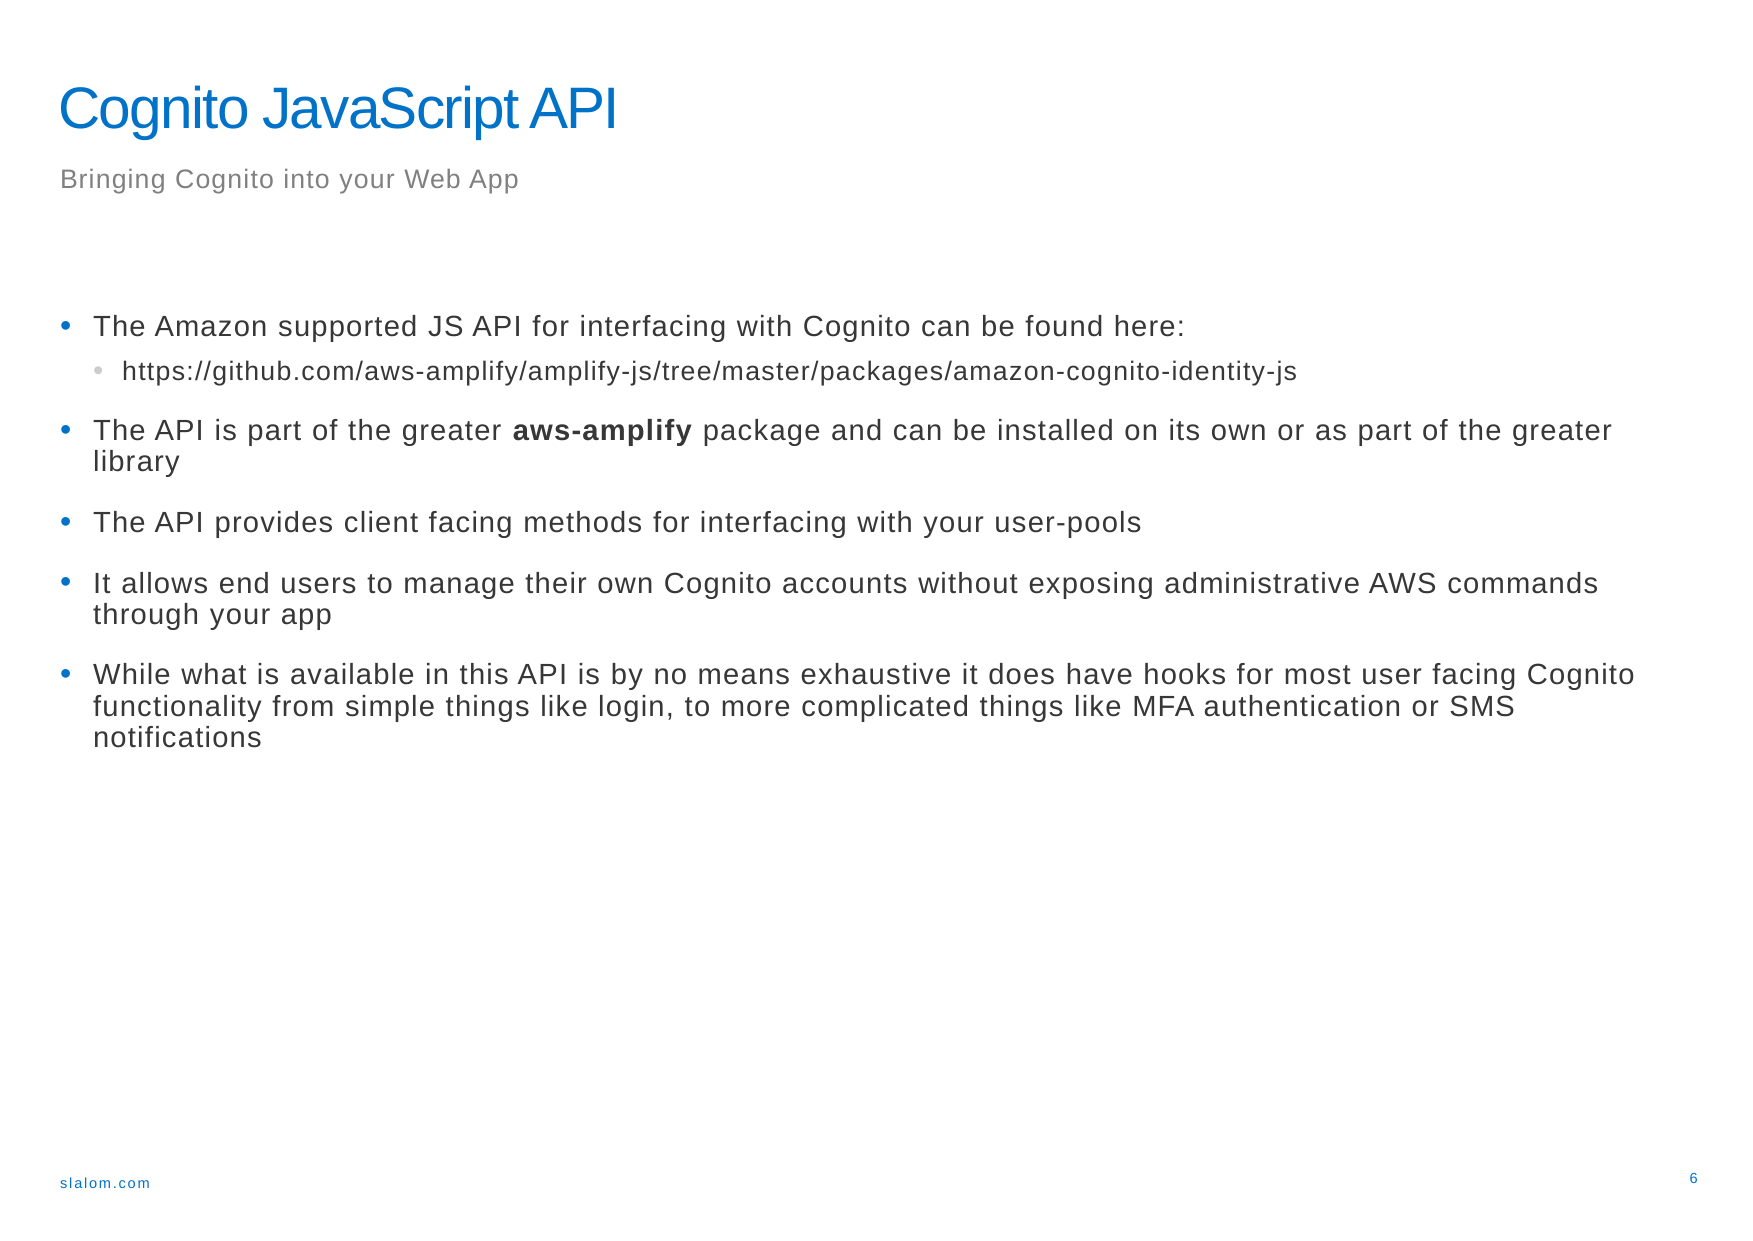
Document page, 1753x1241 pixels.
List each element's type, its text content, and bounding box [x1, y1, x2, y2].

slide_number 6 [1635, 1169, 1698, 1218]
list Cognito JavaScript API [58, 78, 1695, 160]
list The Amazon supported JS API for interfacing with Cognito can be found here: https://github.com/aws-amplify/amplify-js/tree/master/packages/amazon-cognito-identity-js The API is part of the greater aws-amplify package and can be installed on its own or as part of the greater library The API provides client facing methods for interfacing with your user-pools It allows end users to manage their own Cognito accounts without exposing administrative AWS commands through your app While what is available in this API is by no means exhaustive it does have hooks for most user facing Cognito functionality from simple things like login, to more complicated things like MFA authentication or SMS notifications [59, 303, 1694, 1108]
list Bringing Cognito into your Web App [59, 165, 1694, 207]
